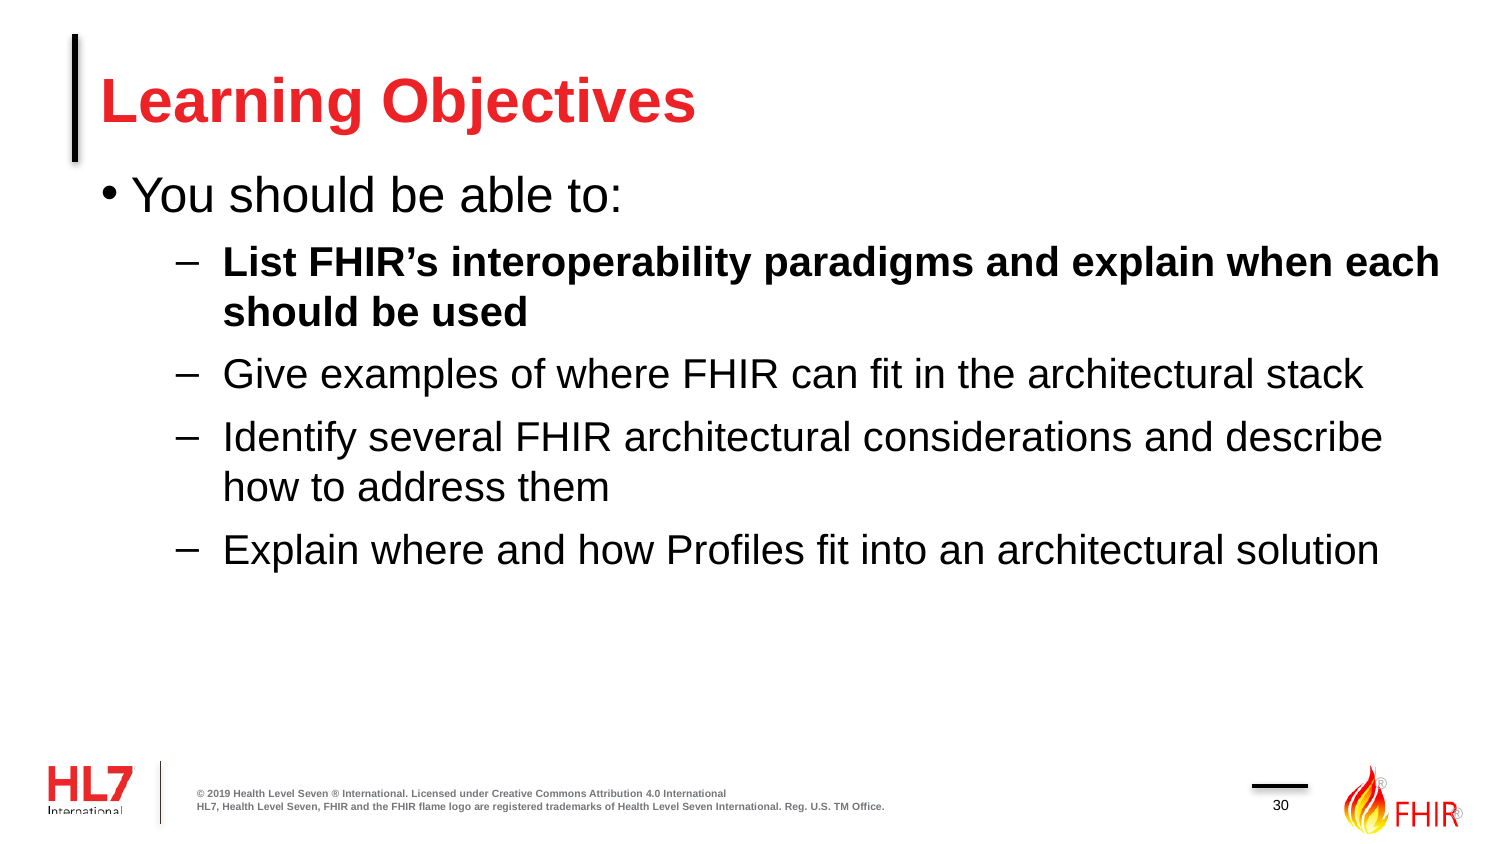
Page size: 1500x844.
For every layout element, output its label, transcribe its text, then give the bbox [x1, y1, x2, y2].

list You should be able to: List FHIR’s interoperability paradigms and explain when each should be used Give examples of where FHIR can fit in the architectural stack Identify several FHIR architectural considerations and describe how to address them Explain where and how Profiles fit into an architectural solution [100, 162, 1451, 731]
footer © 2019 Health Level Seven ® International. Licensed under Creative Commons Attribution 4.0 International HL7, Health Level Seven, FHIR and the FHIR flame logo are registered trademarks of Health Level Seven International. Reg. U.S. TM Office. [196, 786, 941, 813]
title Learning Objectives [100, 33, 1451, 162]
slide_number 30 [1258, 786, 1304, 813]
picture [1339, 760, 1463, 837]
